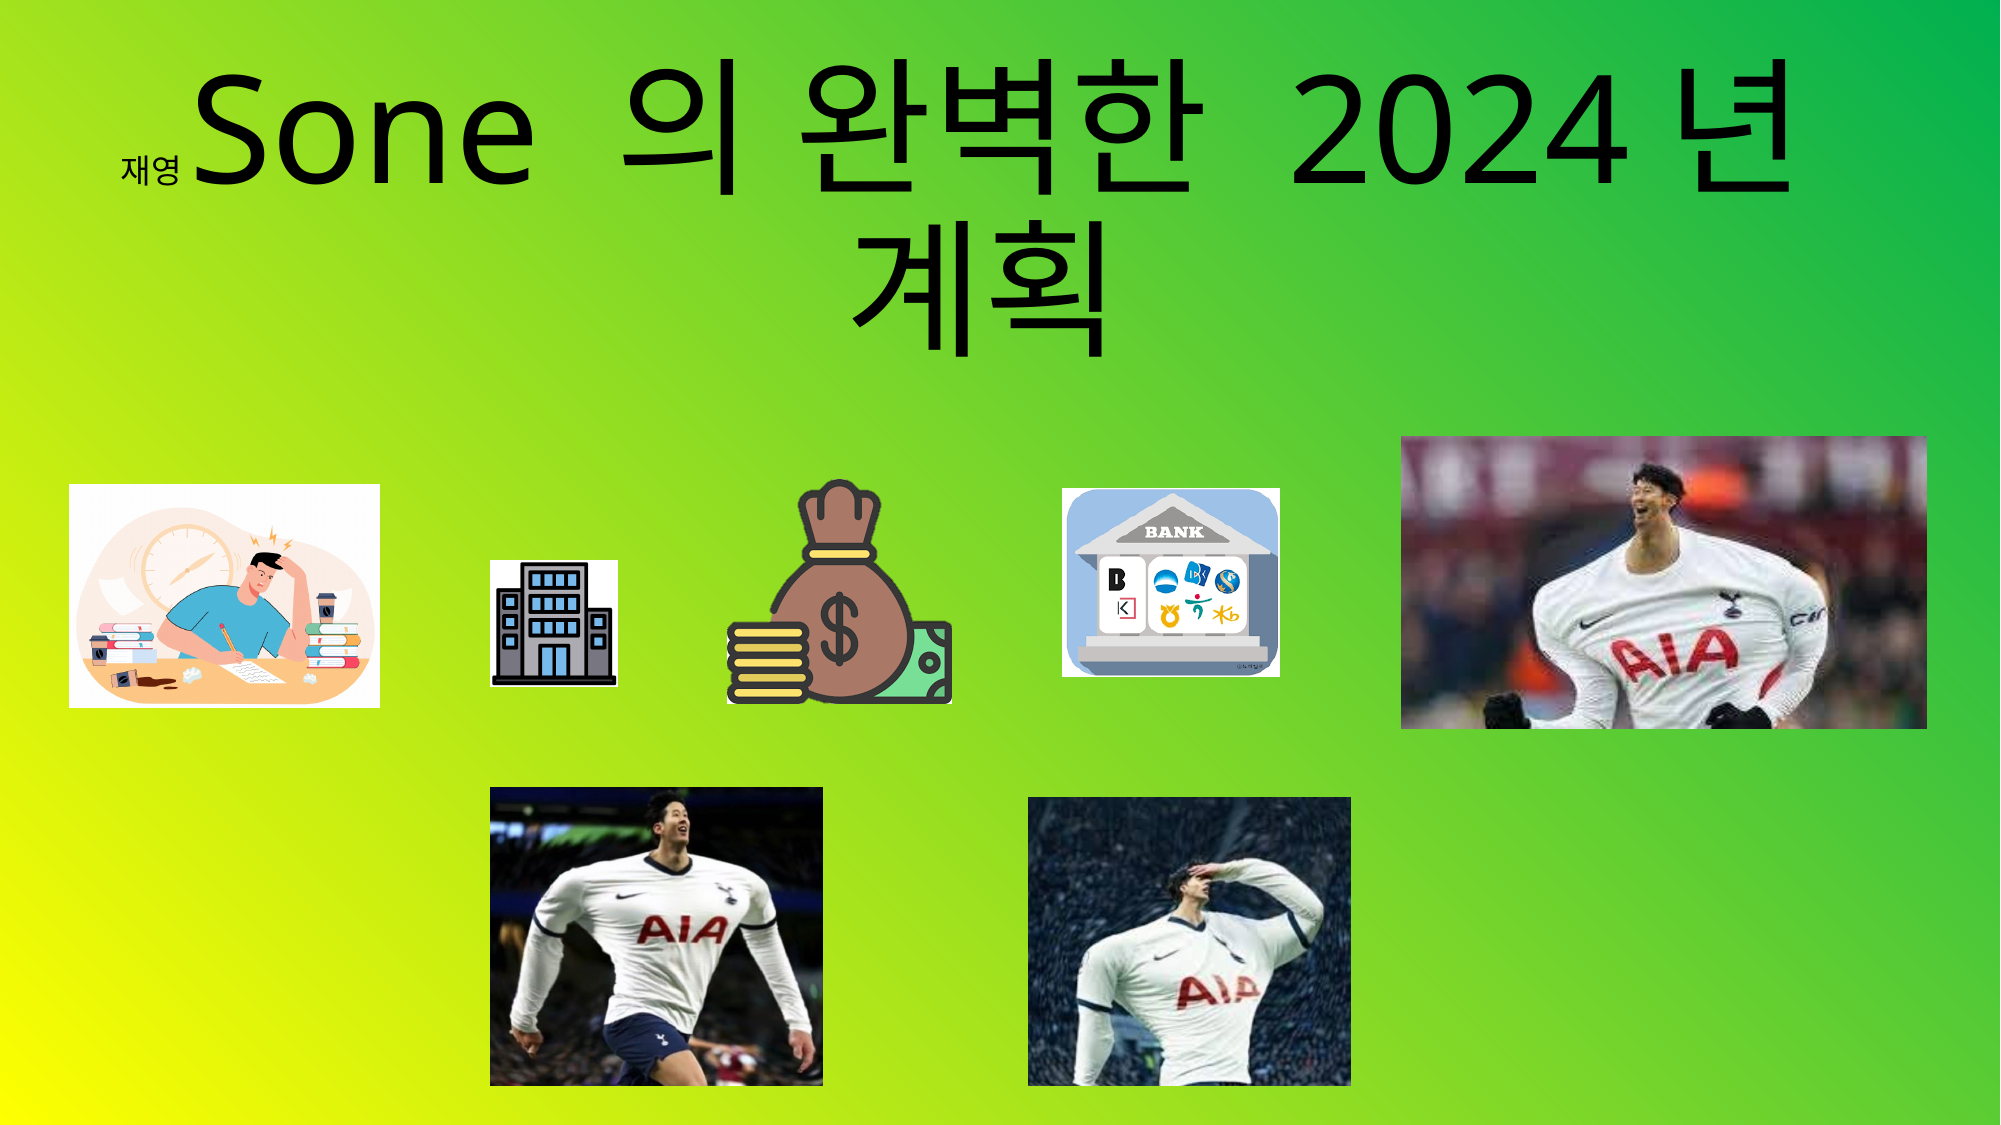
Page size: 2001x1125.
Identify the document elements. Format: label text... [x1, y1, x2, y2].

picture [1028, 797, 1351, 1086]
picture [490, 560, 618, 688]
picture [1062, 488, 1280, 678]
title 재영Sone 의 완벽한 2024년 계획 [105, 107, 1862, 325]
picture [69, 483, 380, 708]
picture [490, 787, 823, 1087]
picture [727, 479, 952, 704]
picture [1401, 436, 1927, 730]
